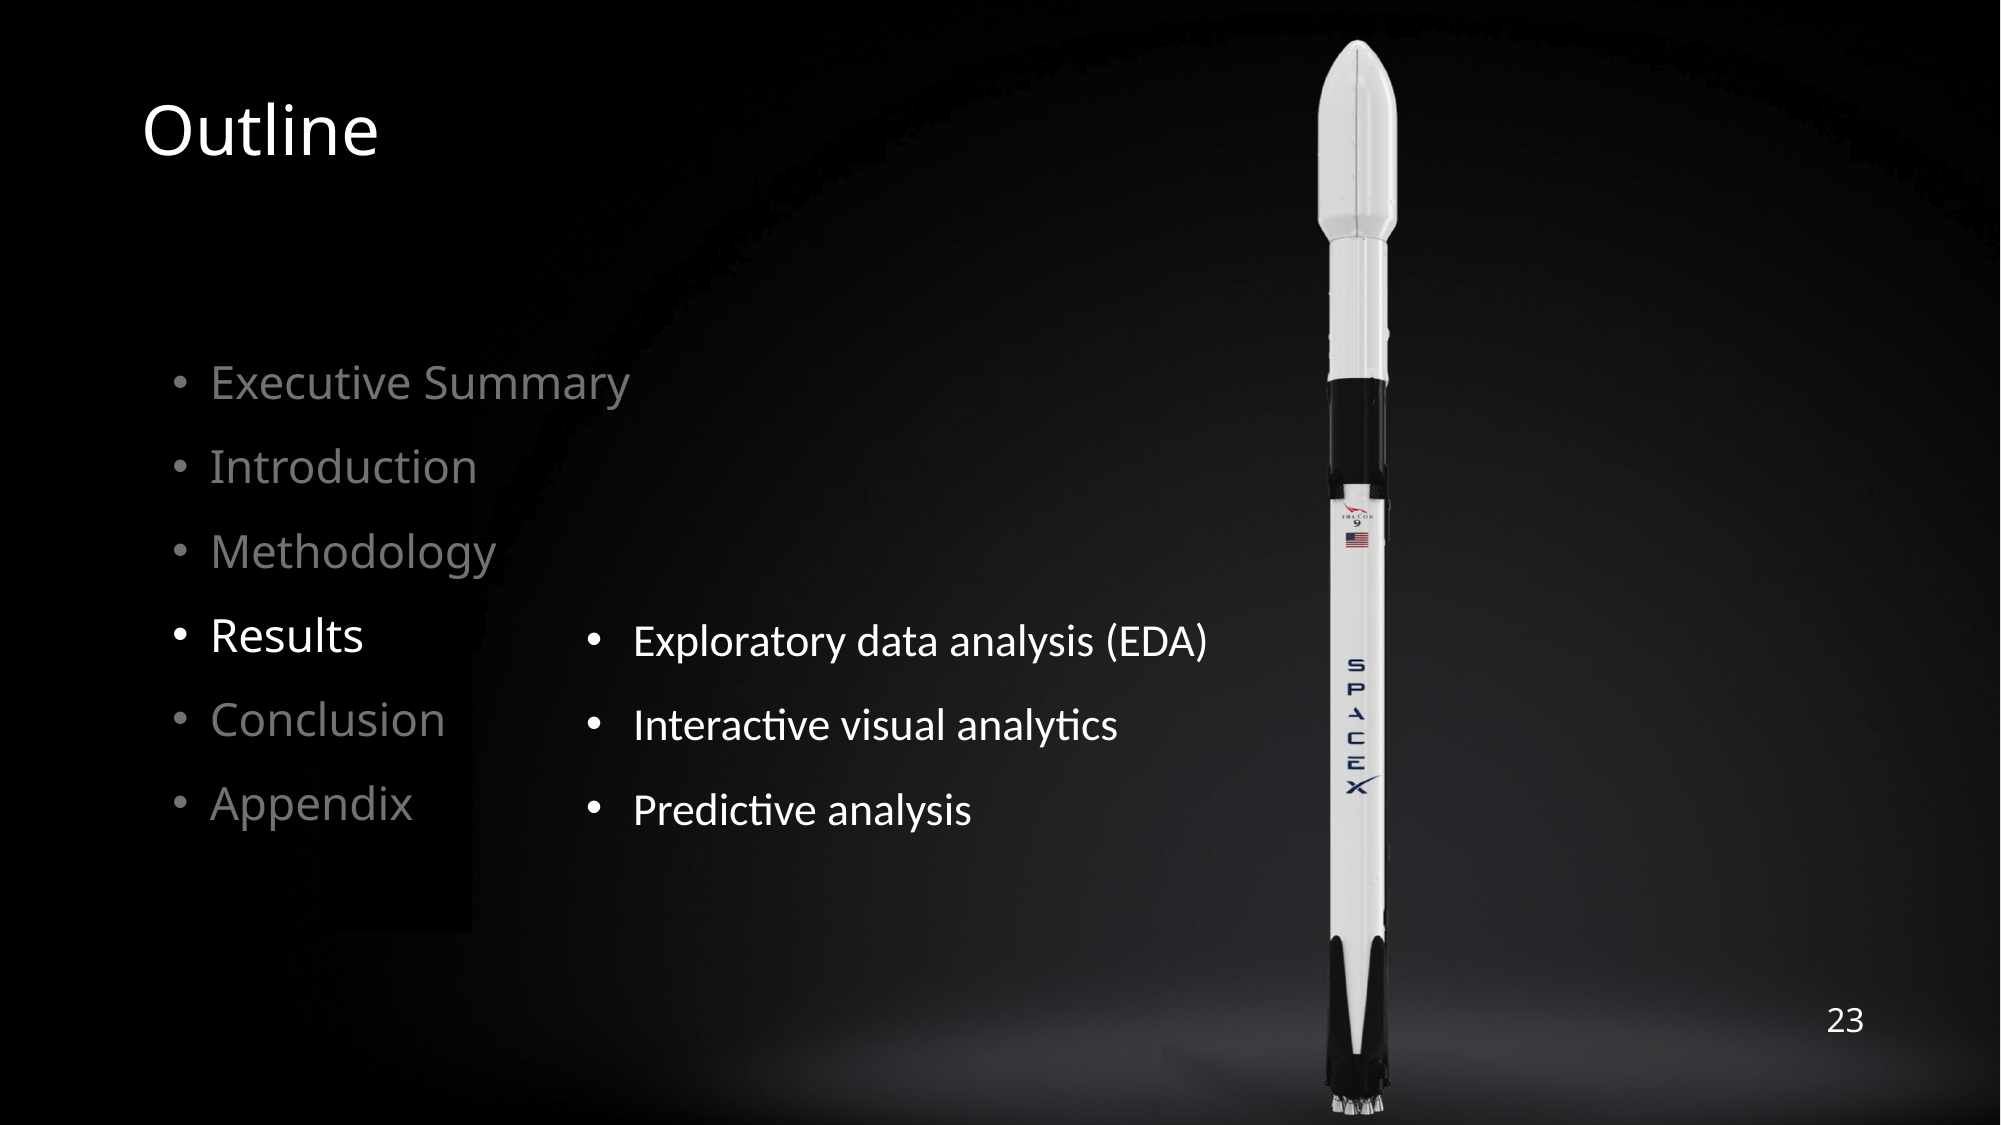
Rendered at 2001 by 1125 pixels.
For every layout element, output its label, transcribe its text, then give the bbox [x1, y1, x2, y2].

text_box Executive Summary Introduction Methodology Results Conclusion Appendix [157, 346, 1005, 892]
slide_number 23 [1429, 988, 1880, 1055]
text_box Exploratory data analysis (EDA) Interactive visual analytics Predictive analysis [571, 603, 1250, 842]
text_box Outline [126, 88, 1852, 179]
picture [0, 0, 2001, 1125]
